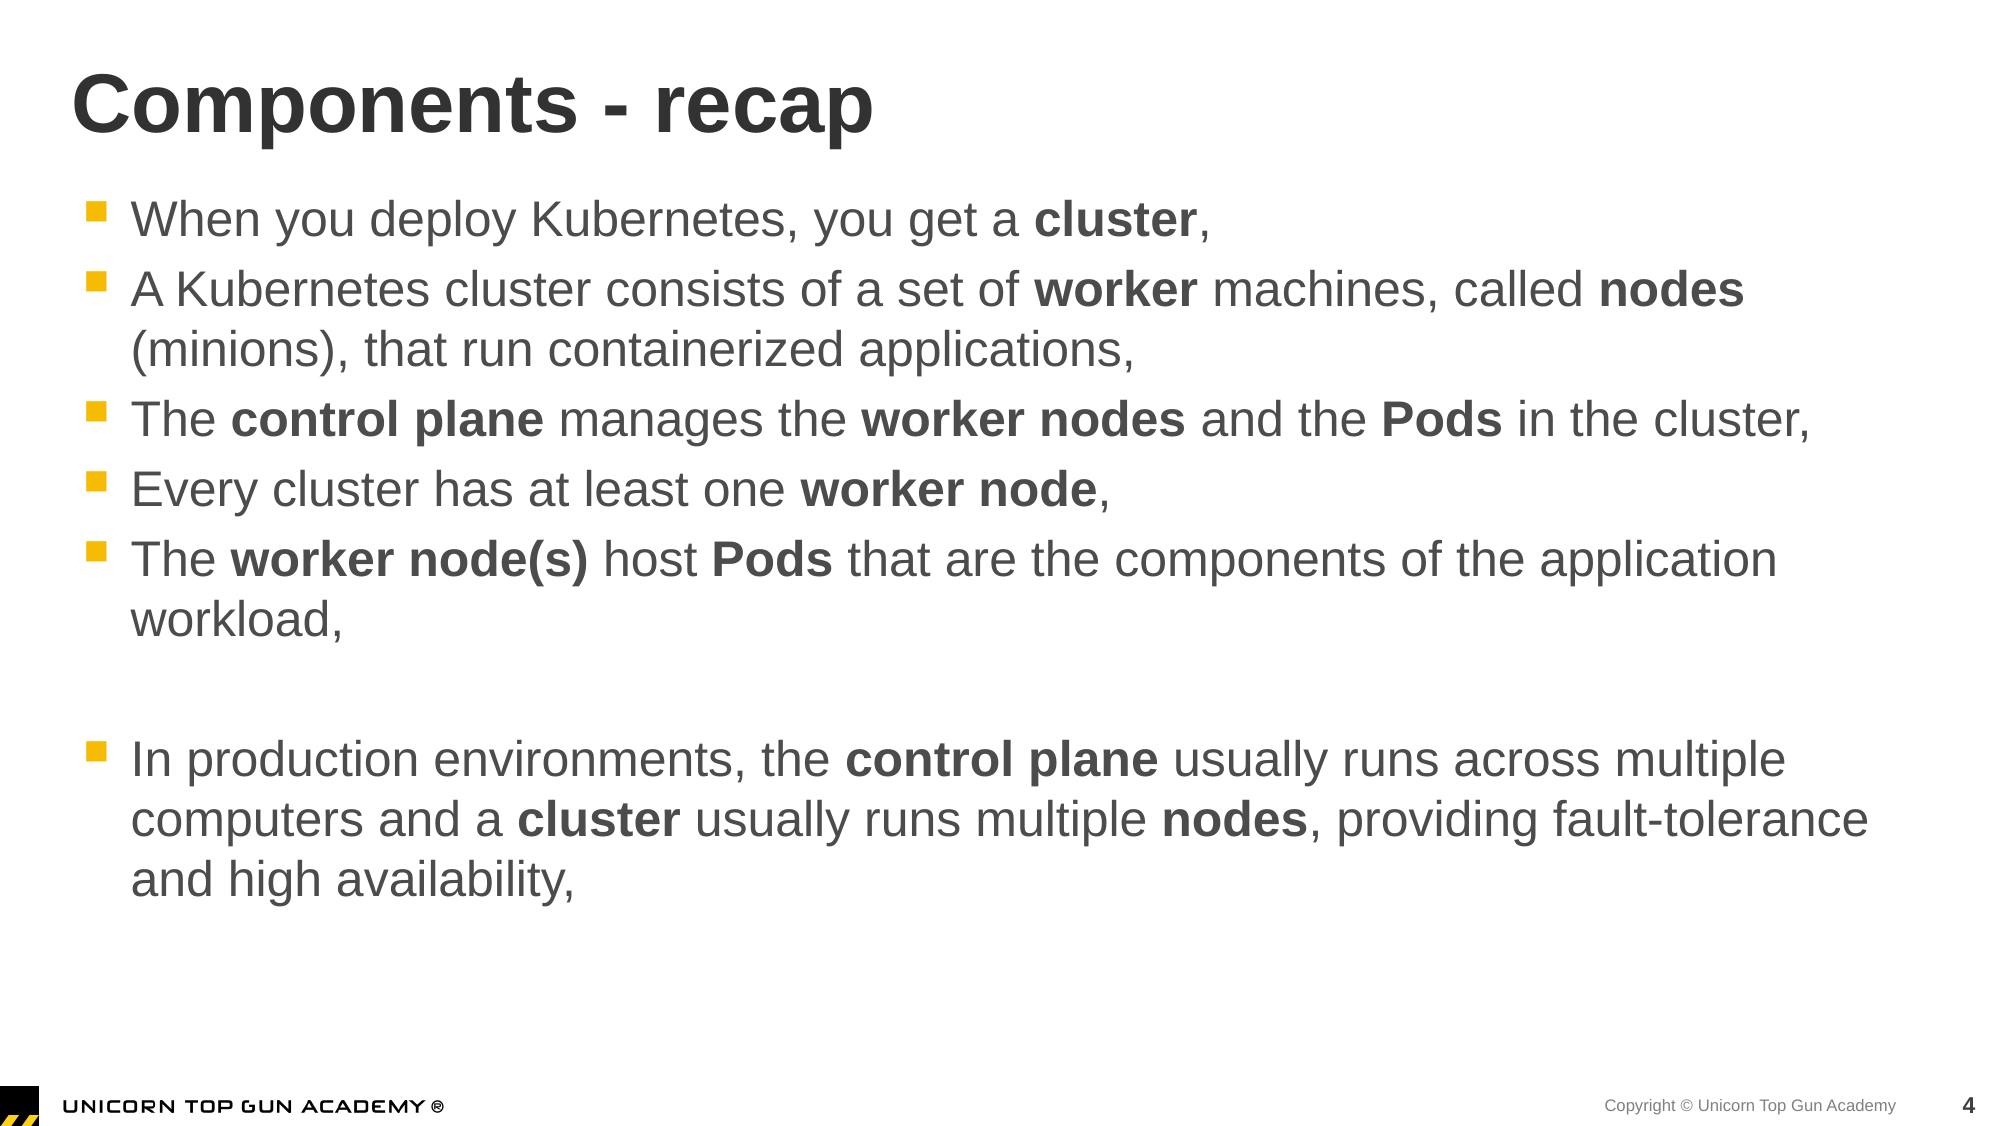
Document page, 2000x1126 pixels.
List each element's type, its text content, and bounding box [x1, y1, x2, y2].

slide_number 4 [1899, 1074, 1992, 1126]
list When you deploy Kubernetes, you get a cluster, A Kubernetes cluster consists of a set of worker machines, called nodes (minions), that run containerized applications, The control plane manages the worker nodes and the Pods in the cluster, Every cluster has at least one worker node, The worker node(s) host Pods that are the components of the application workload, In production environments, the control plane usually runs across multiple computers and a cluster usually runs multiple nodes, providing fault-tolerance and high availability, [54, 177, 1945, 1044]
picture [0, 1073, 461, 1126]
title Components - recap [55, 42, 1945, 156]
footer Copyright © Unicorn Top Gun Academy [1279, 1074, 1899, 1126]
